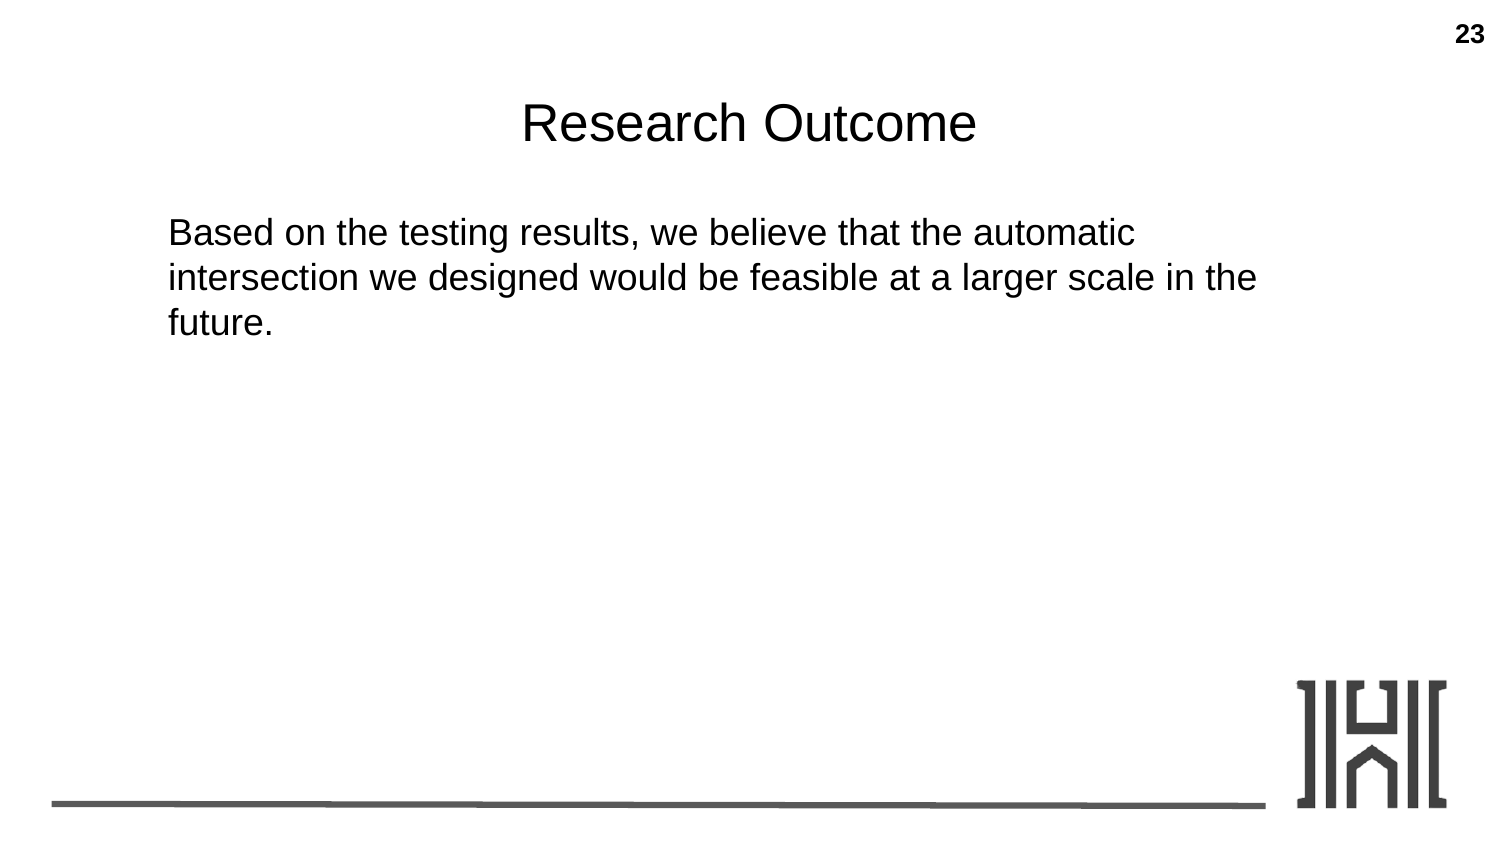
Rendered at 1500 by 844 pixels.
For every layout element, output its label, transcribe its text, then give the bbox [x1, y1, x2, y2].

title Research Outcome [51, 72, 1449, 167]
picture [1285, 658, 1459, 832]
text_box Based on the testing results, we believe that the automatic intersection we designed would be feasible at a larger scale in the future. [153, 192, 1347, 737]
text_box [51, 803, 1266, 807]
slide_number 23 [1410, 0, 1500, 65]
